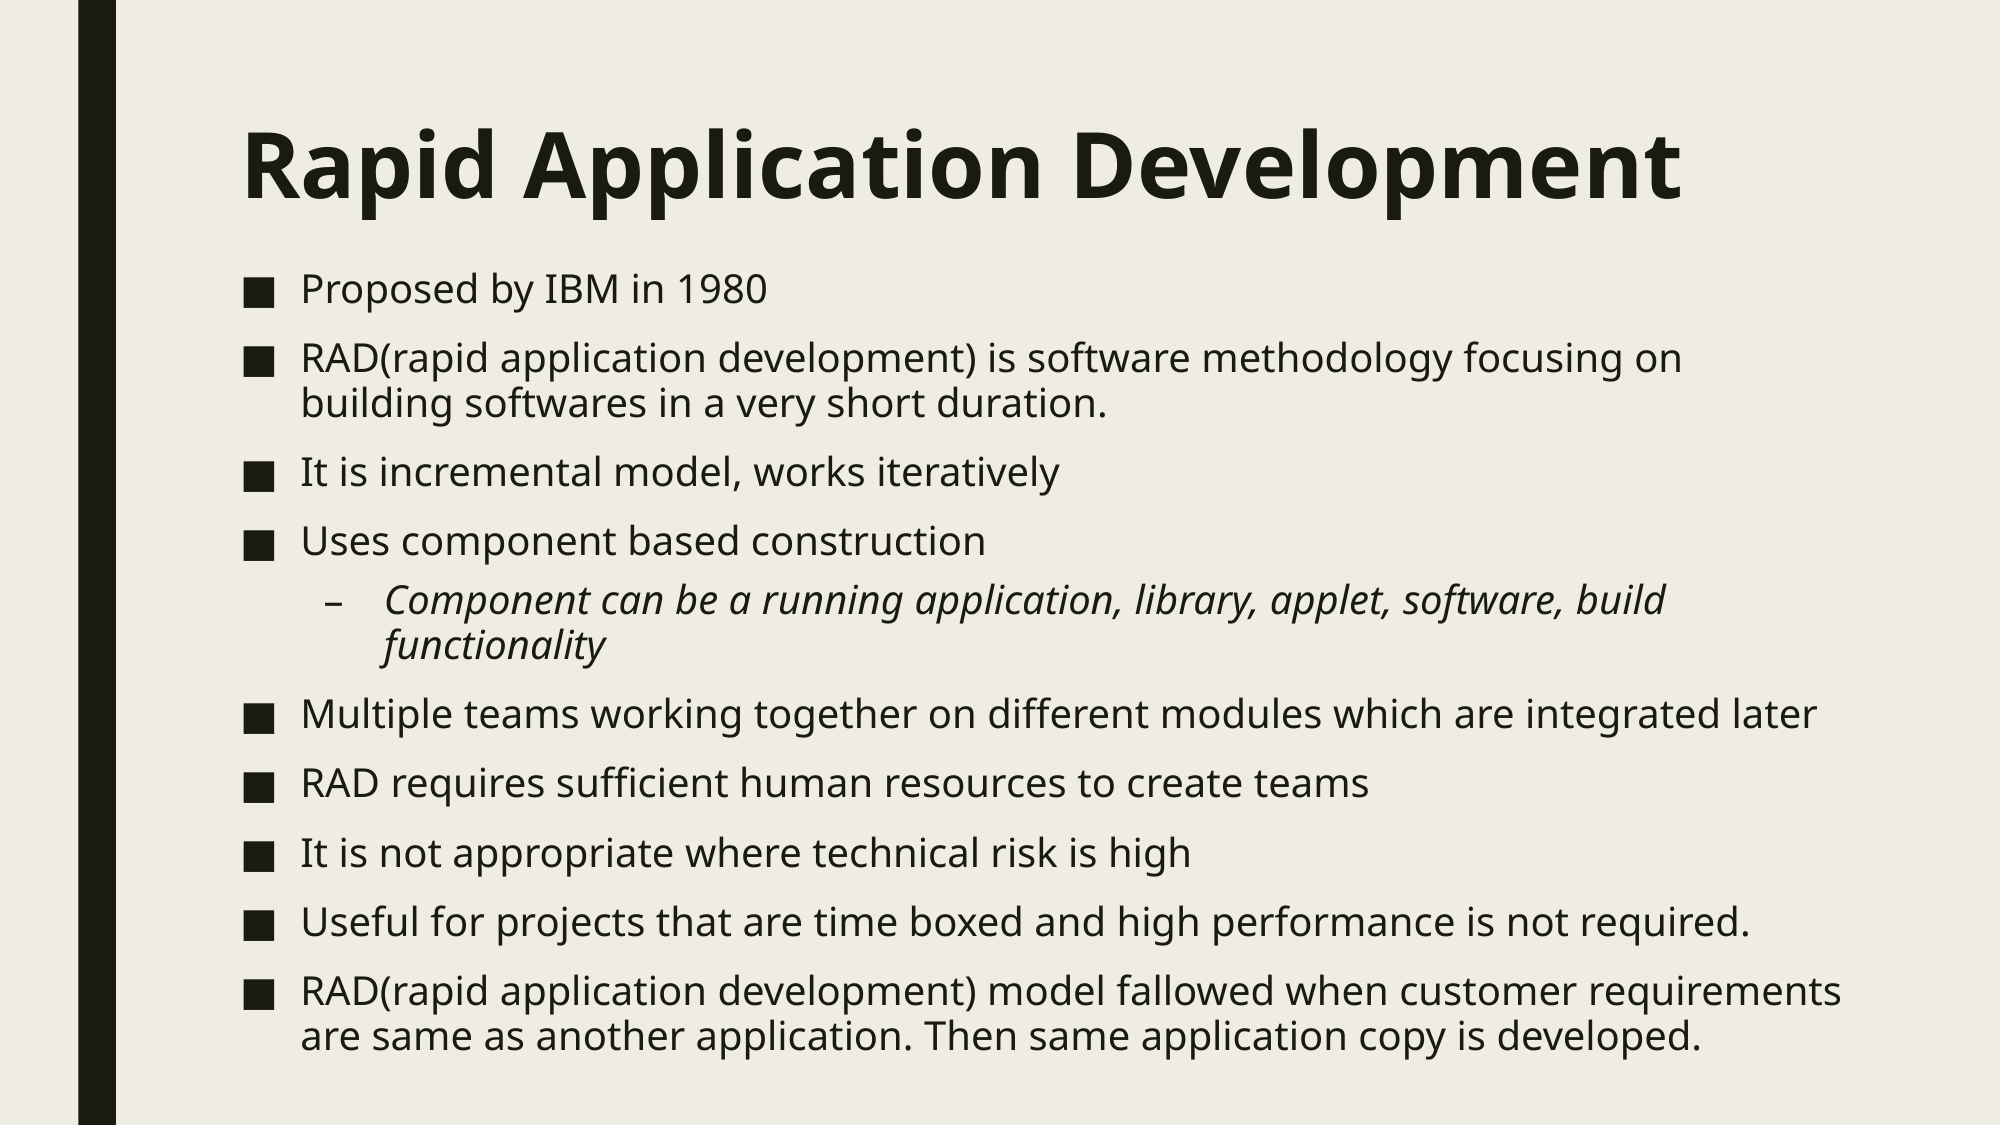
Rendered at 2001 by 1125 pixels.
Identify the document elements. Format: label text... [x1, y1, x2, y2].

list Proposed by IBM in 1980 RAD(rapid application development) is software methodology focusing on building softwares in a very short duration. It is incremental model, works iteratively Uses component based construction Component can be a running application, library, applet, software, build functionality Multiple teams working together on different modules which are integrated later RAD requires sufficient human resources to create teams It is not appropriate where technical risk is high Useful for projects that are time boxed and high performance is not required. RAD(rapid application development) model fallowed when customer requirements are same as another application. Then same application copy is developed. [225, 259, 1860, 1106]
title Rapid Application Development [225, 112, 1800, 243]
